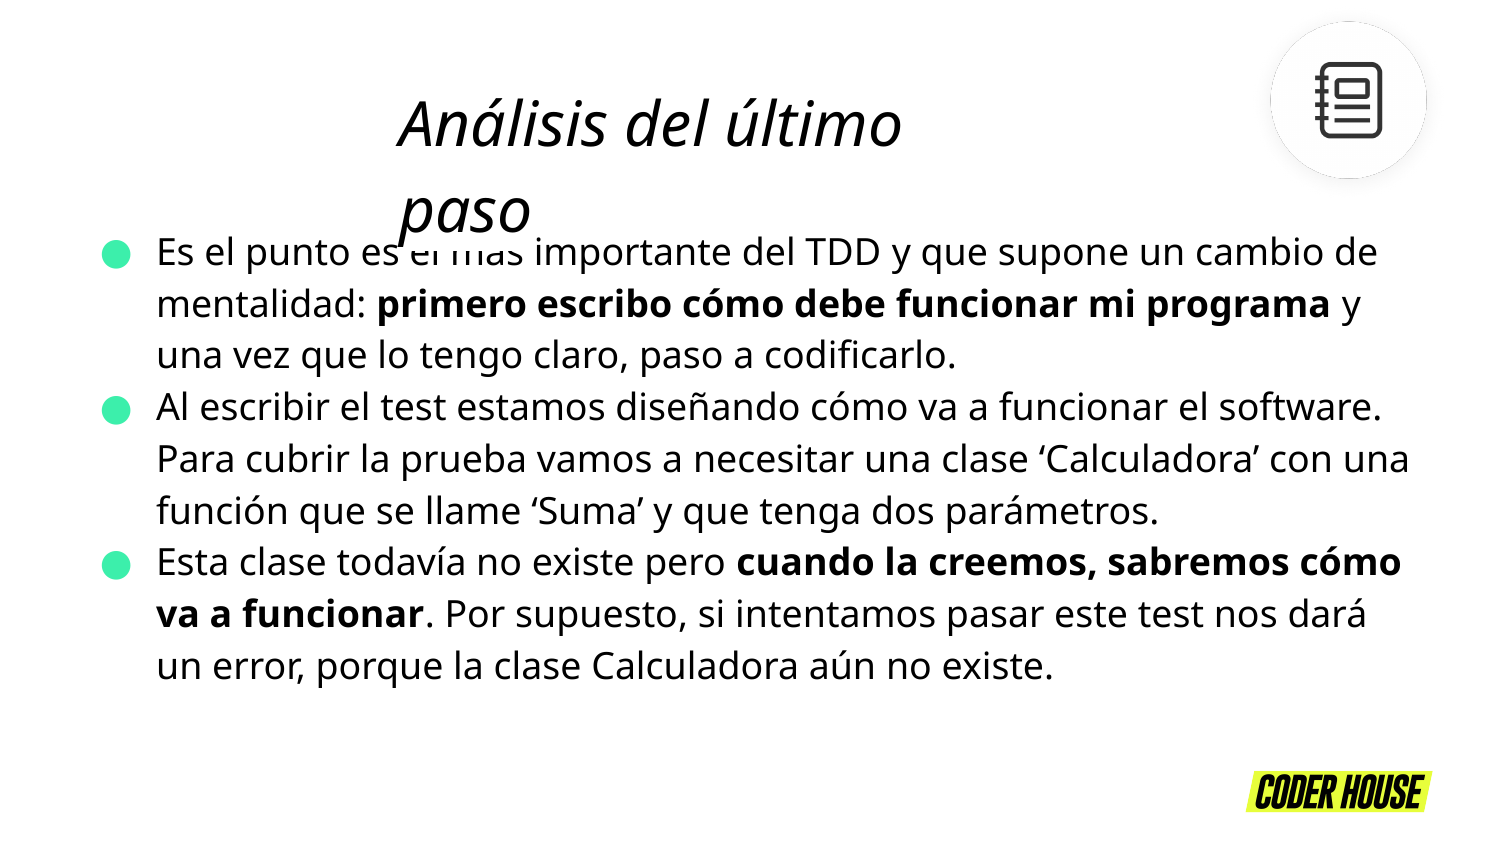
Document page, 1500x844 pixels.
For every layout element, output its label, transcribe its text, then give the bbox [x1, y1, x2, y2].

text_box Es el punto es el más importante del TDD y que supone un cambio de mentalidad: primero escribo cómo debe funcionar mi programa y una vez que lo tengo claro, paso a codificarlo. Al escribir el test estamos diseñando cómo va a funcionar el software. Para cubrir la prueba vamos a necesitar una clase ‘Calculadora’ con una función que se llame ‘Suma’ y que tenga dos parámetros. Esta clase todavía no existe pero cuando la creemos, sabremos cómo va a funcionar. Por supuesto, si intentamos pasar este test nos dará un error, porque la clase Calculadora aún no existe. [66, 206, 1434, 722]
text_box Análisis del último paso [384, 57, 1031, 261]
picture [1241, 764, 1437, 819]
picture [1251, 2, 1447, 198]
